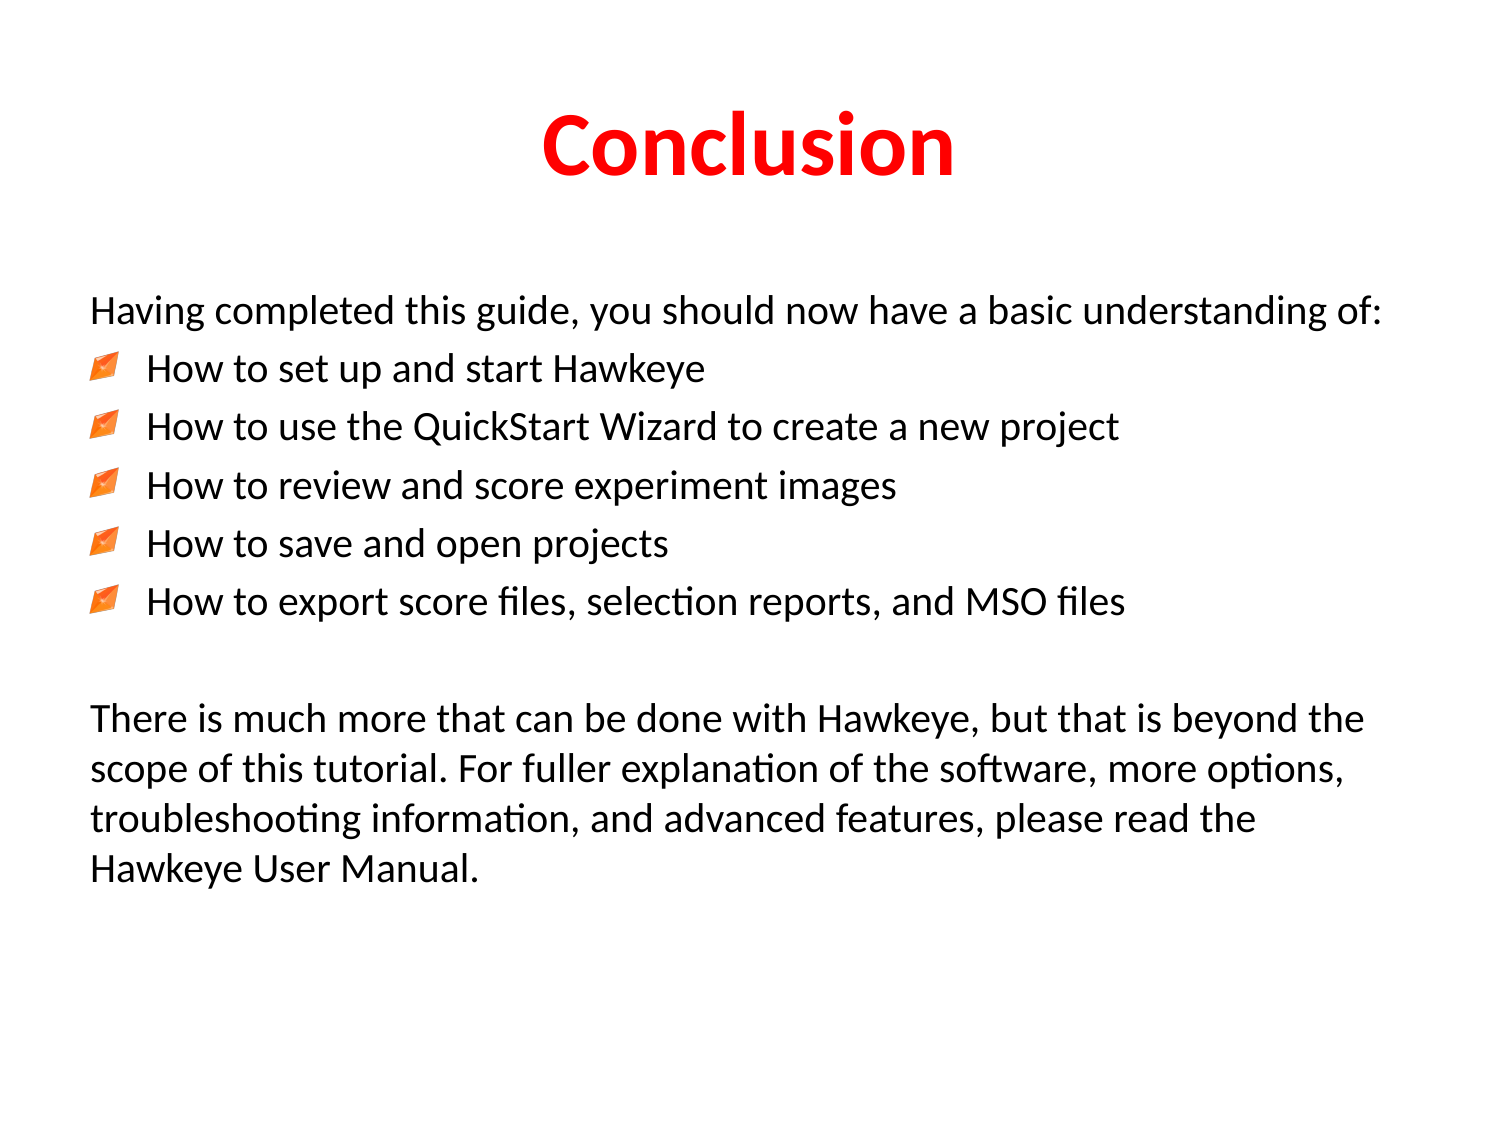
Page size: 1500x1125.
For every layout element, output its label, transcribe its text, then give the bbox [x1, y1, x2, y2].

picture [89, 526, 119, 556]
picture [89, 584, 119, 614]
picture [89, 467, 119, 498]
title Conclusion [75, 45, 1425, 233]
text_box Having completed this guide, you should now have a basic understanding of: How to set up and start Hawkeye How to use the QuickStart Wizard to create a new project How to review and score experiment images How to save and open projects How to export score files, selection reports, and MSO files There is much more that can be done with Hawkeye, but that is beyond the scope of this tutorial. For fuller explanation of the software, more options, troubleshooting information, and advanced features, please read the Hawkeye User Manual. [74, 274, 1425, 1013]
picture [89, 409, 119, 439]
picture [89, 351, 119, 381]
